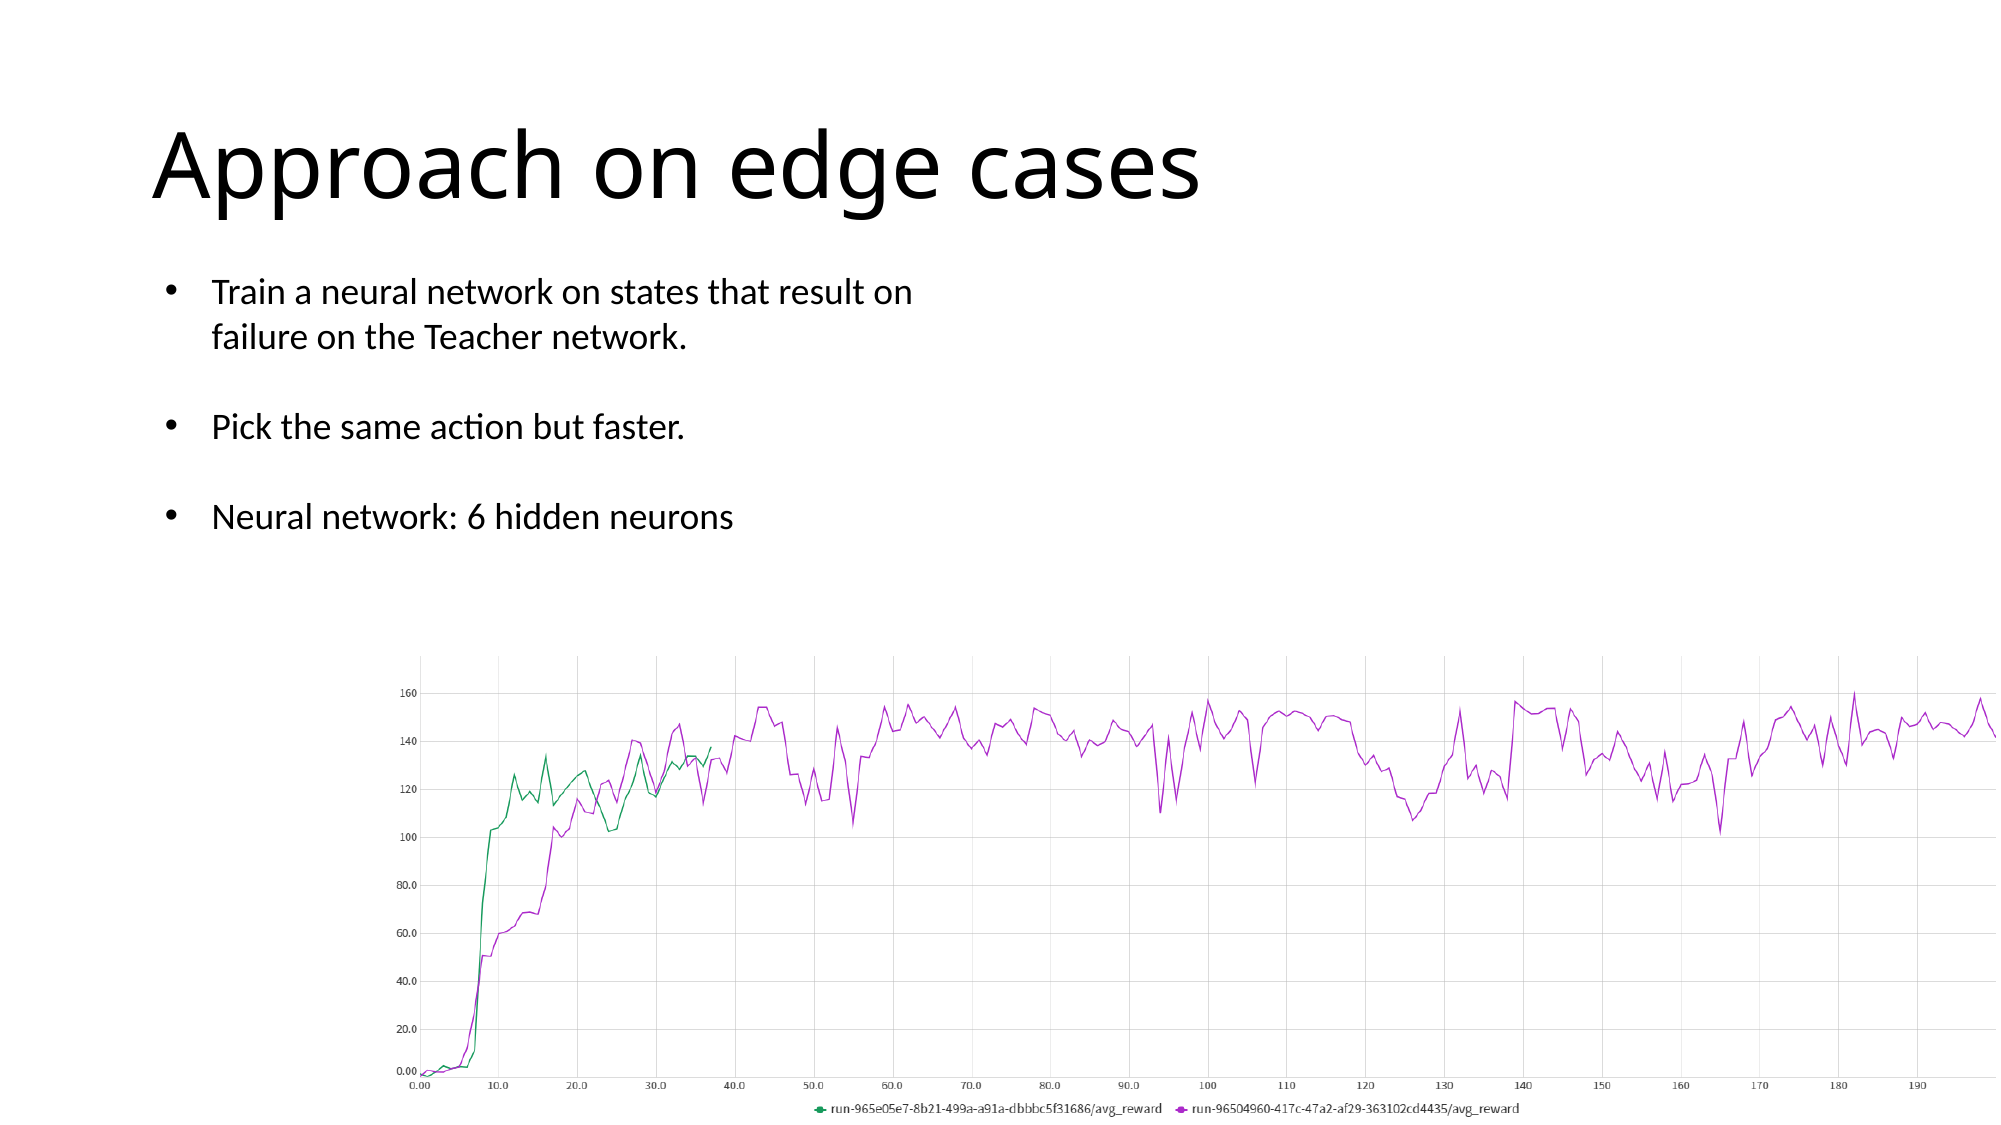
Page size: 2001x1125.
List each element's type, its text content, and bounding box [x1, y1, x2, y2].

picture [354, 656, 2000, 1125]
text_box Train a neural network on states that result on failure on the Teacher network. Pick the same action but faster. Neural network: 6 hidden neurons [149, 259, 992, 545]
title Approach on edge cases [137, 59, 1863, 278]
